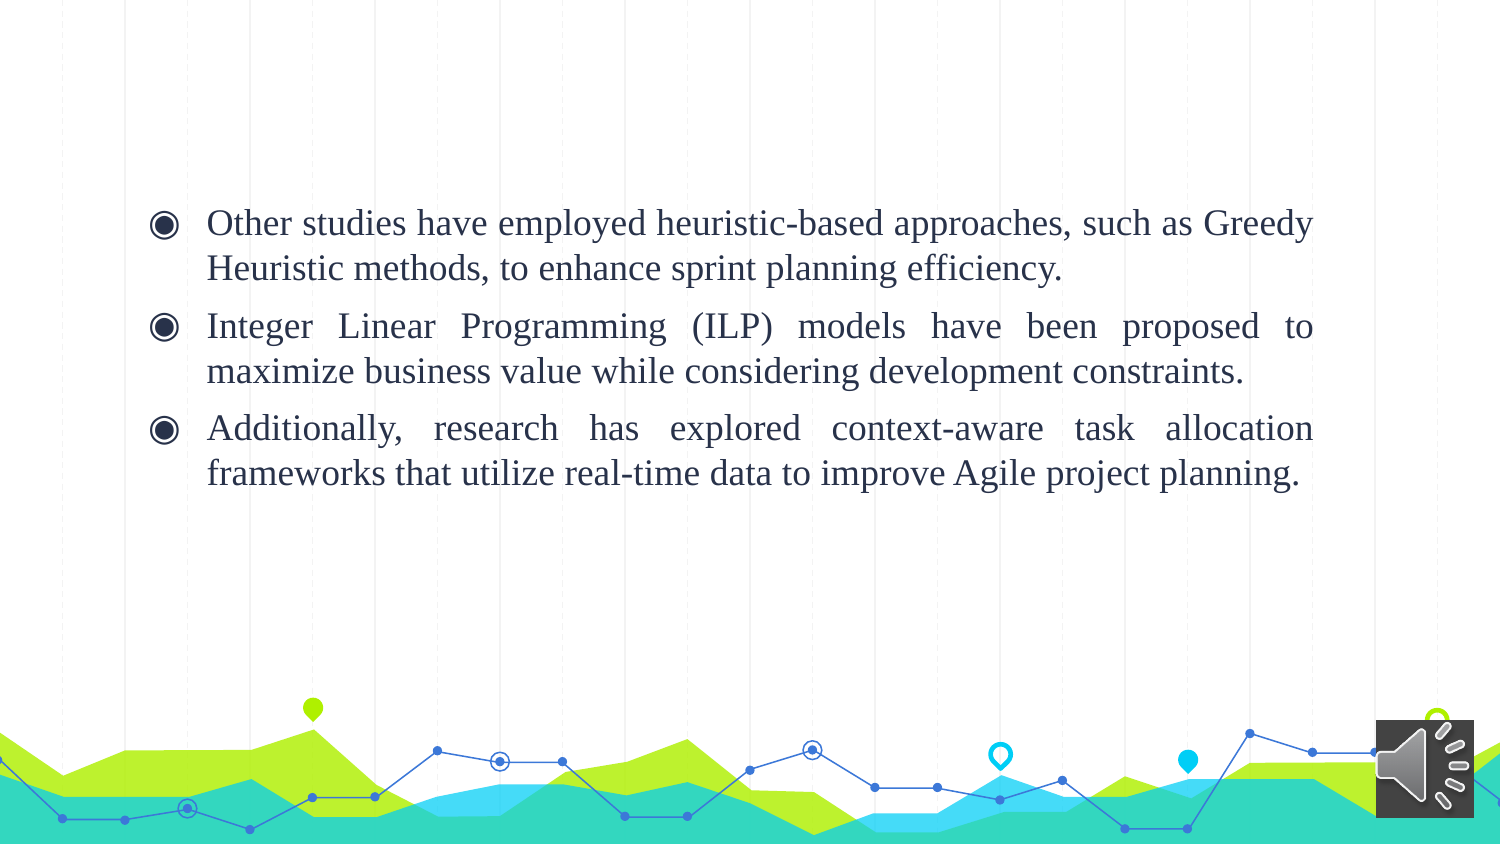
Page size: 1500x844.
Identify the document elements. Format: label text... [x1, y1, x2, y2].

list Other studies have employed heuristic-based approaches, such as Greedy Heuristic methods, to enhance sprint planning efficiency. Integer Linear Programming (ILP) models have been proposed to maximize business value while considering development constraints. Additionally, research has explored context-aware task allocation frameworks that utilize real-time data to improve Agile project planning. [116, 183, 1331, 580]
picture [1374, 718, 1476, 819]
